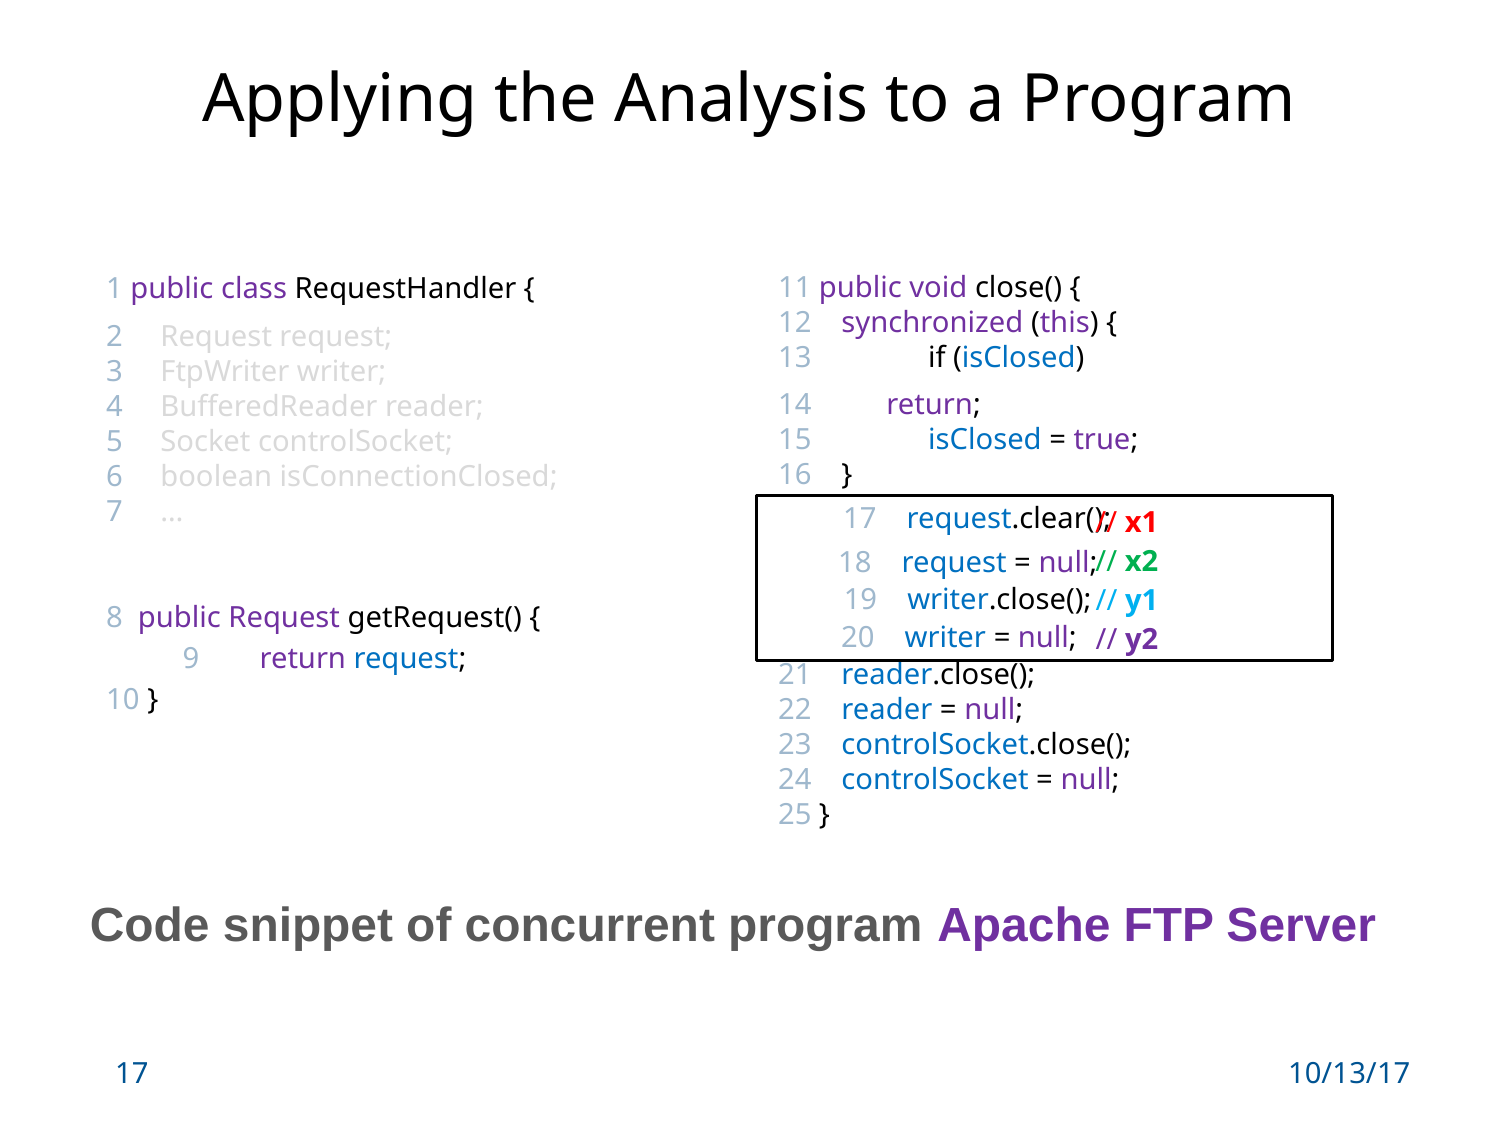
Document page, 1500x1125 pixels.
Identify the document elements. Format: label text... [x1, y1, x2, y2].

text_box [762, 260, 1500, 845]
text_box 9 return request; [168, 632, 489, 682]
list 1 public class RequestHandler { 2 Request request; 3 FtpWriter writer; 4 BufferedReader reader; 5 Socket controlSocket; 6 boolean isConnectionClosed; 7 … 8 public Request getRequest() { 10 } [91, 262, 741, 885]
text_box Code snippet of concurrent program Apache FTP Server [58, 885, 1409, 965]
slide_number 17 [100, 1046, 235, 1107]
title Applying the Analysis to a Program [75, 25, 1425, 165]
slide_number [1050, 1046, 1426, 1107]
